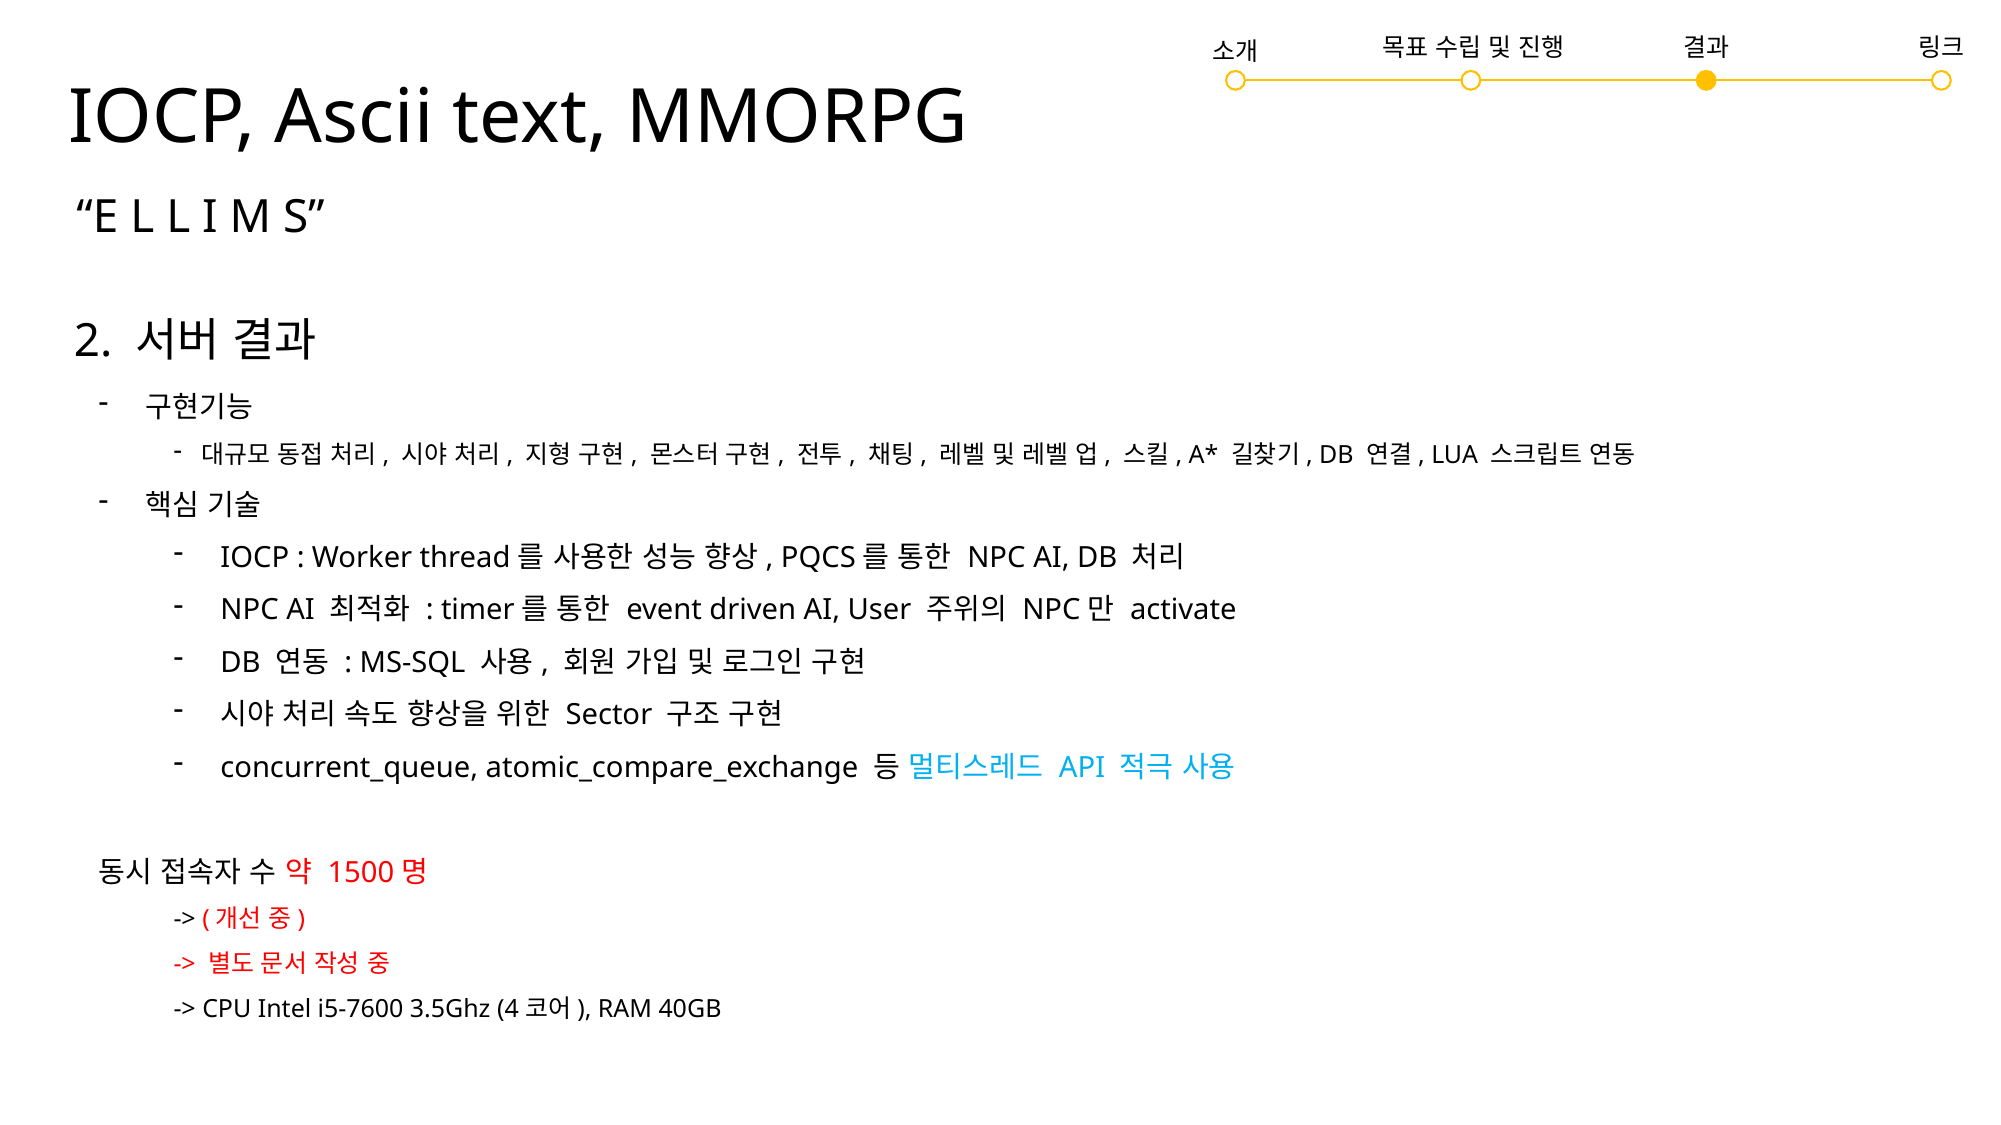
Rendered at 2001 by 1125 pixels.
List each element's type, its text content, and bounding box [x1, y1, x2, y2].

text_box 목표 수립 및 진행 [1367, 24, 1580, 69]
text_box [1460, 69, 1482, 91]
text_box [1224, 74, 1246, 91]
text_box 링크 [1903, 23, 1980, 69]
text_box 소개 [1197, 28, 1274, 74]
text_box [1931, 69, 1952, 91]
text_box 2. 서버 결과 [59, 275, 332, 373]
text_box 결과 [1668, 23, 1745, 69]
text_box [1695, 69, 1717, 91]
text_box 구현기능 대규모 동접 처리, 시야 처리, 지형 구현, 몬스터 구현, 전투, 채팅, 레벨 및 레벨 업, 스킬, A* 길찾기, DB 연결, LUA 스크립트 연동 핵심 기술 IOCP : Worker thread를 사용한 성능 향상, PQCS를 통한 NPC AI, DB 처리 NPC AI 최적화 : timer를 통한 event driven AI, User 주위의 NPC만 activate DB 연동 : MS-SQL 사용, 회원 가입 및 로그인 구현 시야 처리 속도 향상을 위한 Sector 구조 구현 concurrent_queue, atomic_compare_exchange 등 멀티스레드 API 적극 사용 동시 접속자 수 약 1500명 -> (개선 중) -> 별도 문서 작성 중 -> CPU Intel i5-7600 3.5Ghz (4코어), RAM 40GB [83, 363, 1932, 1030]
title IOCP, Ascii text, MMORPG [53, 9, 1246, 228]
text_box “E L L I M S” [61, 179, 340, 249]
